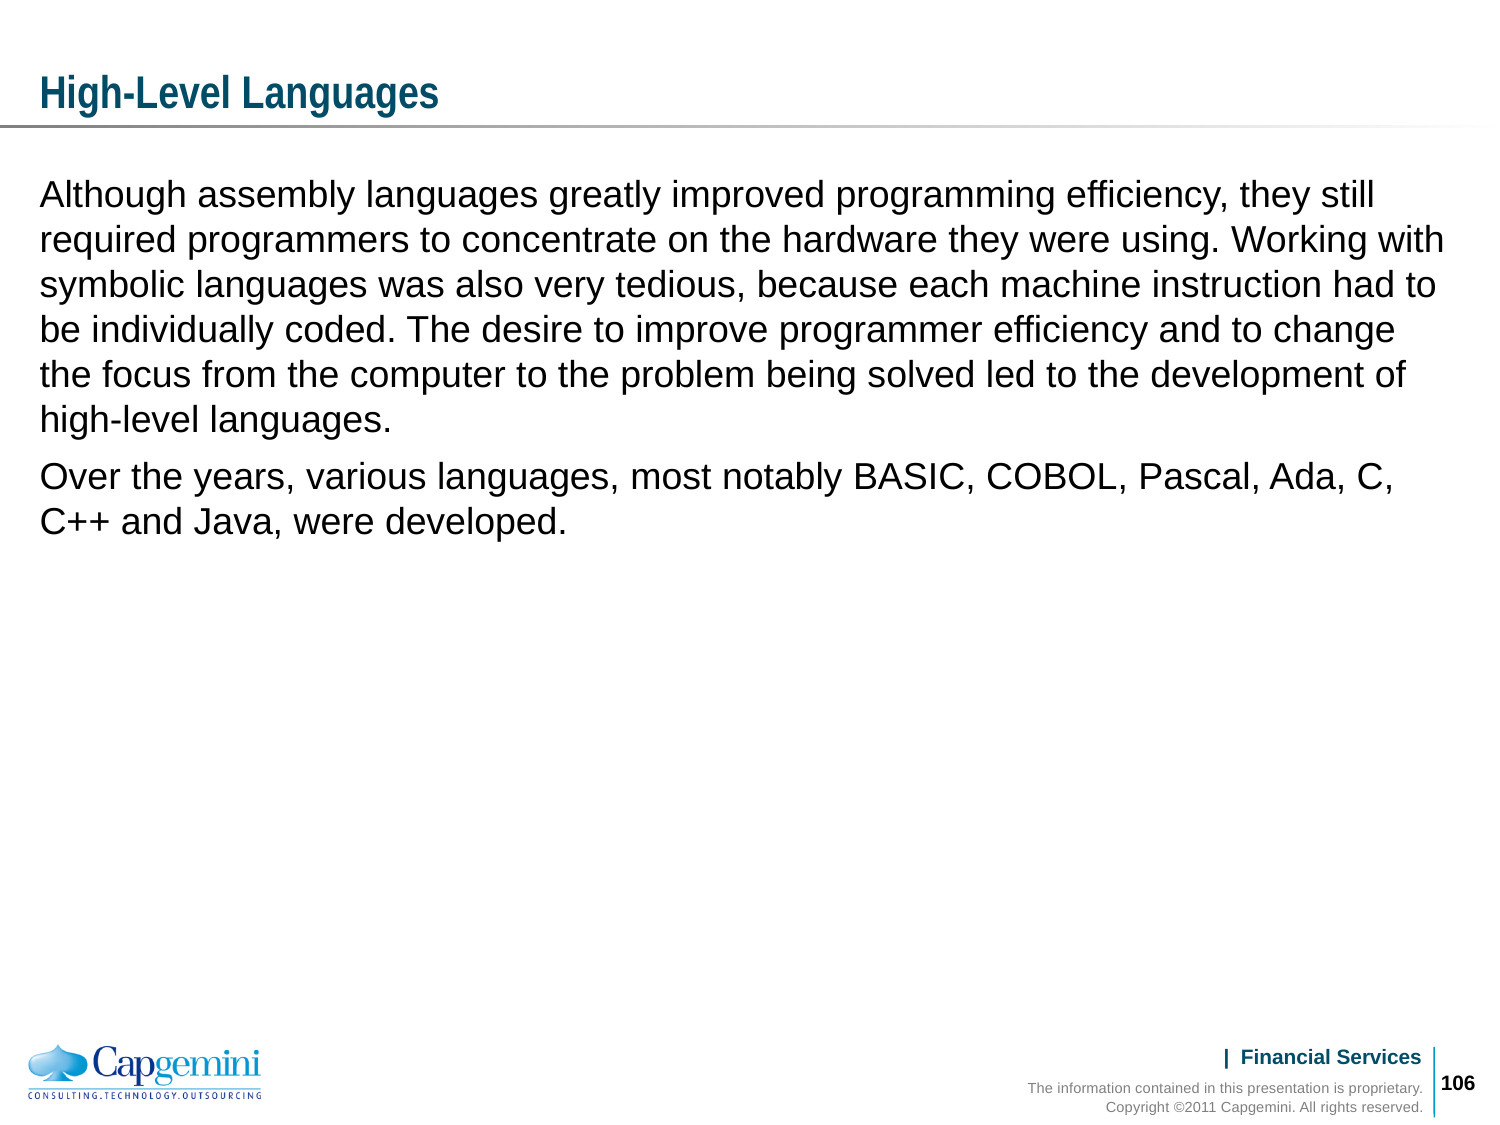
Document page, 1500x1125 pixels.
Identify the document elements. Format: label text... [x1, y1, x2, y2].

picture [26, 1043, 263, 1100]
title High-Level Languages [39, 34, 1470, 126]
list Although assembly languages greatly improved programming efficiency, they still required programmers to concentrate on the hardware they were using. Working with symbolic languages was also very tedious, because each machine instruction had to be individually coded. The desire to improve programmer efficiency and to change the focus from the computer to the problem being solved led to the development of high-level languages. Over the years, various languages, most notably BASIC, COBOL, Pascal, Ada, C, C++ and Java, were developed. [39, 162, 1465, 988]
